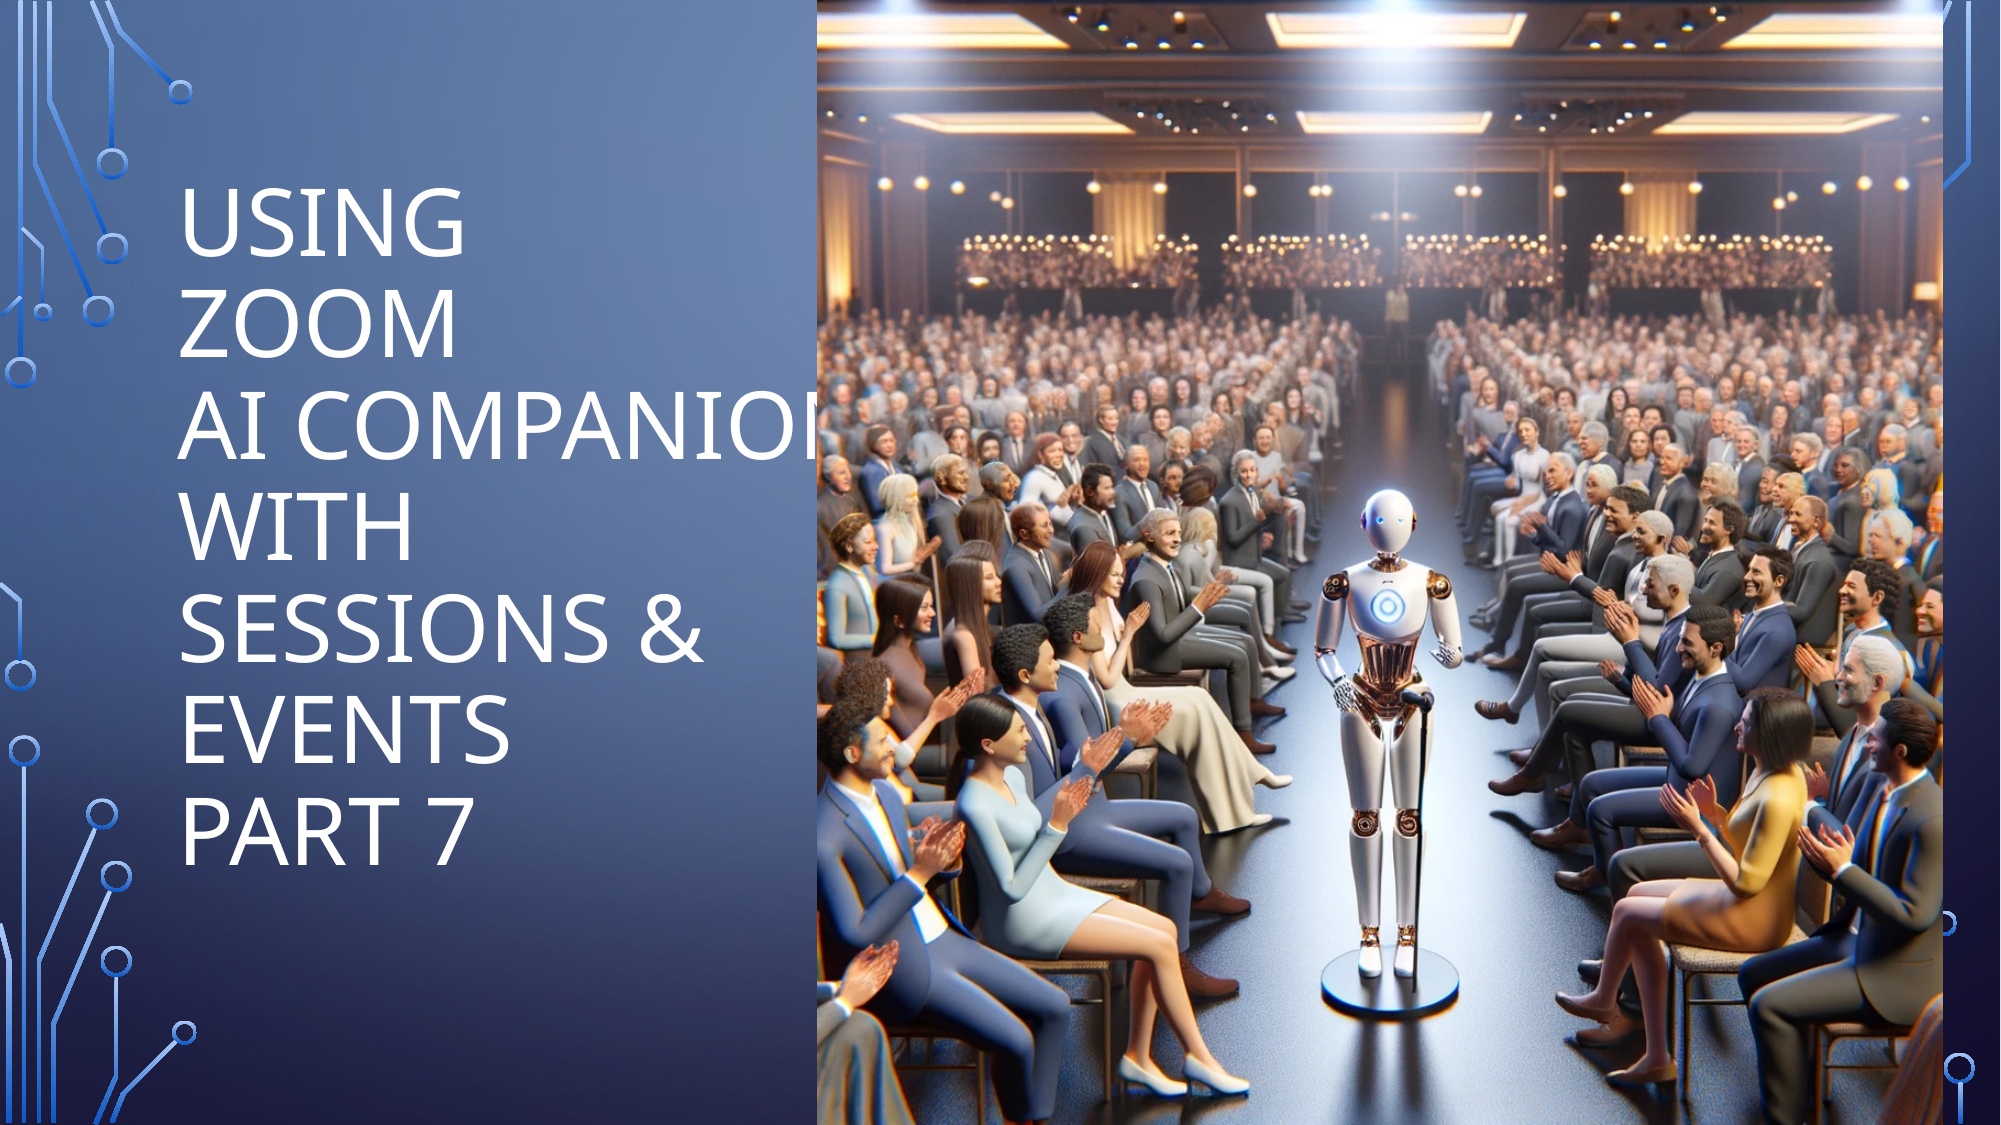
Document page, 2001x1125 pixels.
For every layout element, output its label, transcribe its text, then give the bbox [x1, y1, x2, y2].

title Using Zoom AI Companion with Sessions & Events Part 7 [162, 163, 817, 894]
picture [817, 0, 1944, 1125]
